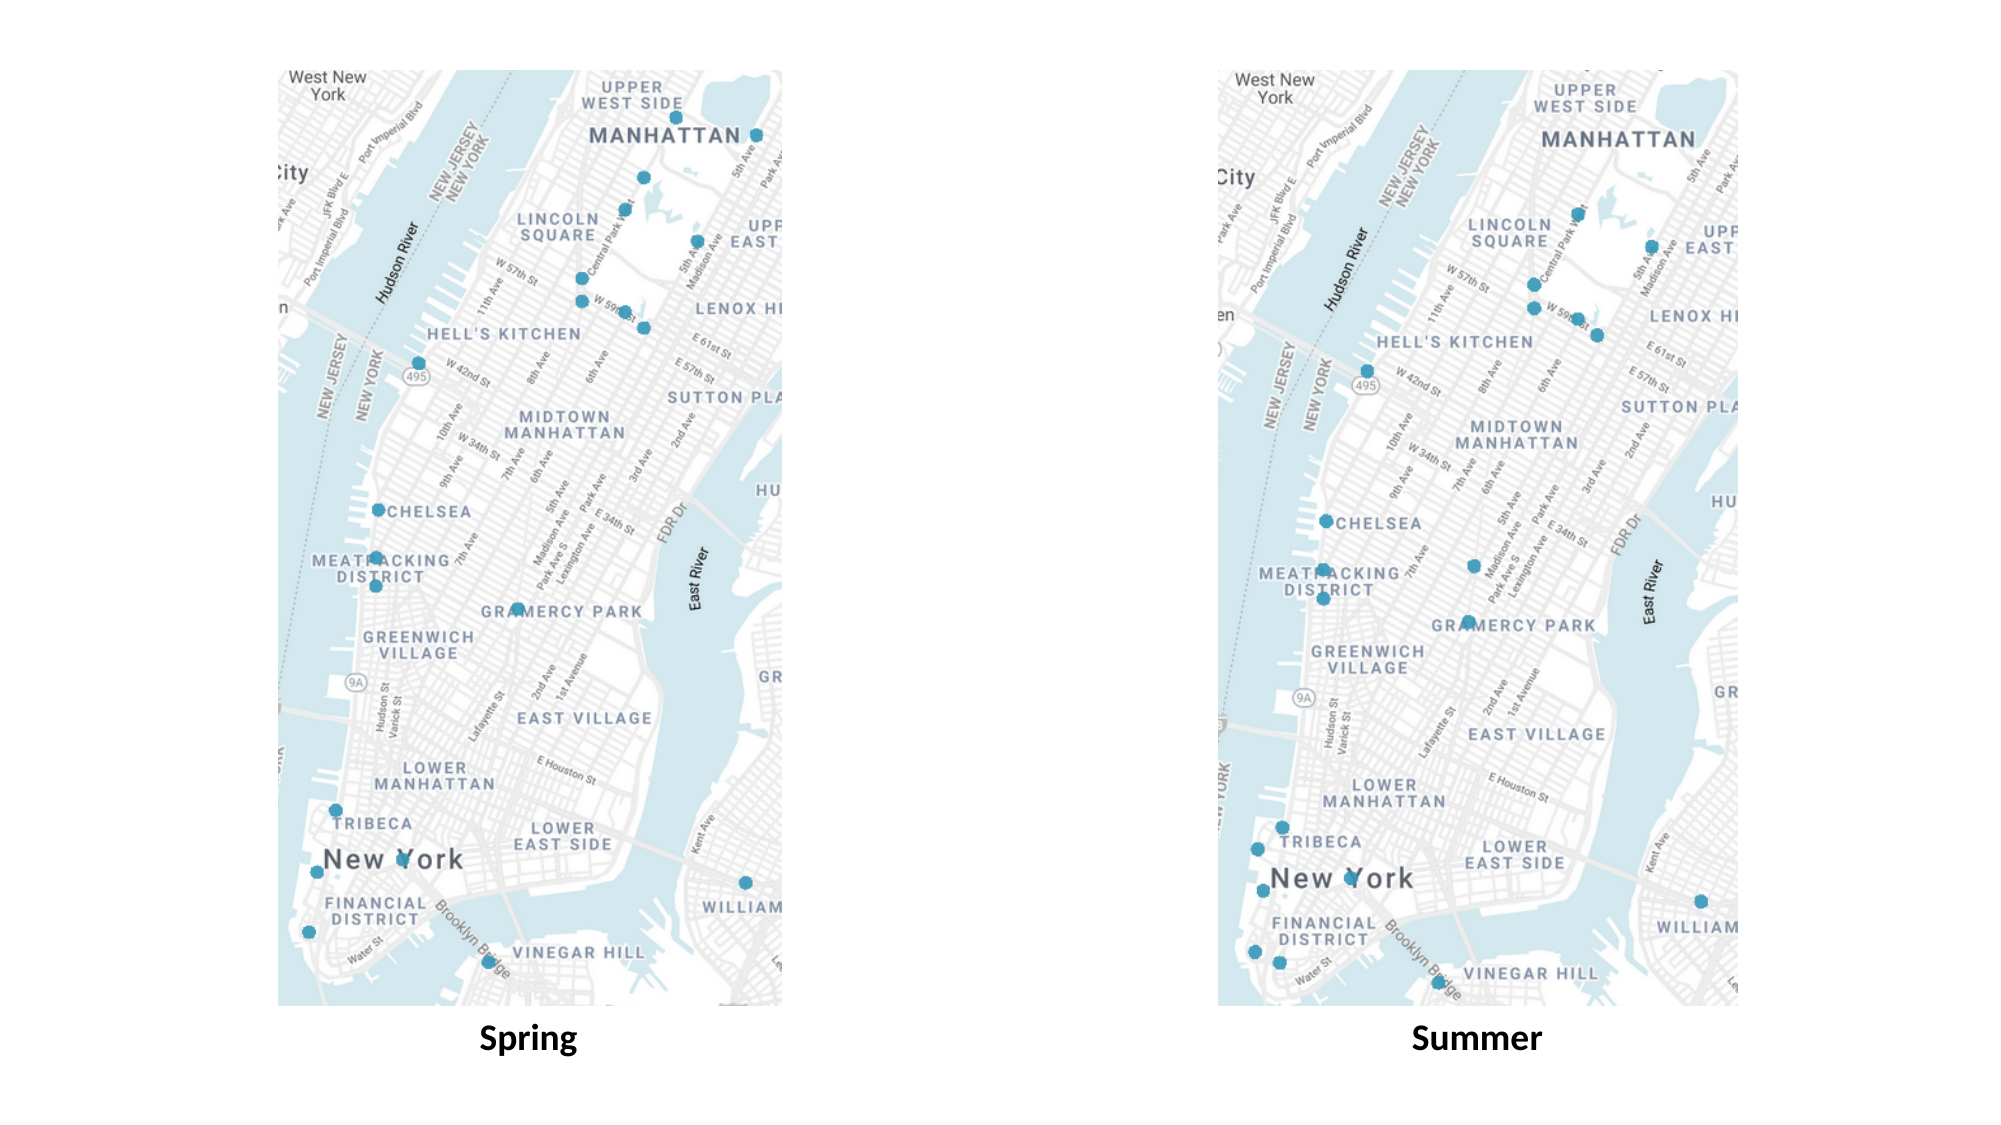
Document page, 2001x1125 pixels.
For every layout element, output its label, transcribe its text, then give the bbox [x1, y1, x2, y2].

text_box Summer [1397, 1006, 1559, 1066]
picture [277, 70, 782, 1006]
picture [1218, 70, 1738, 1006]
text_box Spring [464, 1006, 595, 1066]
